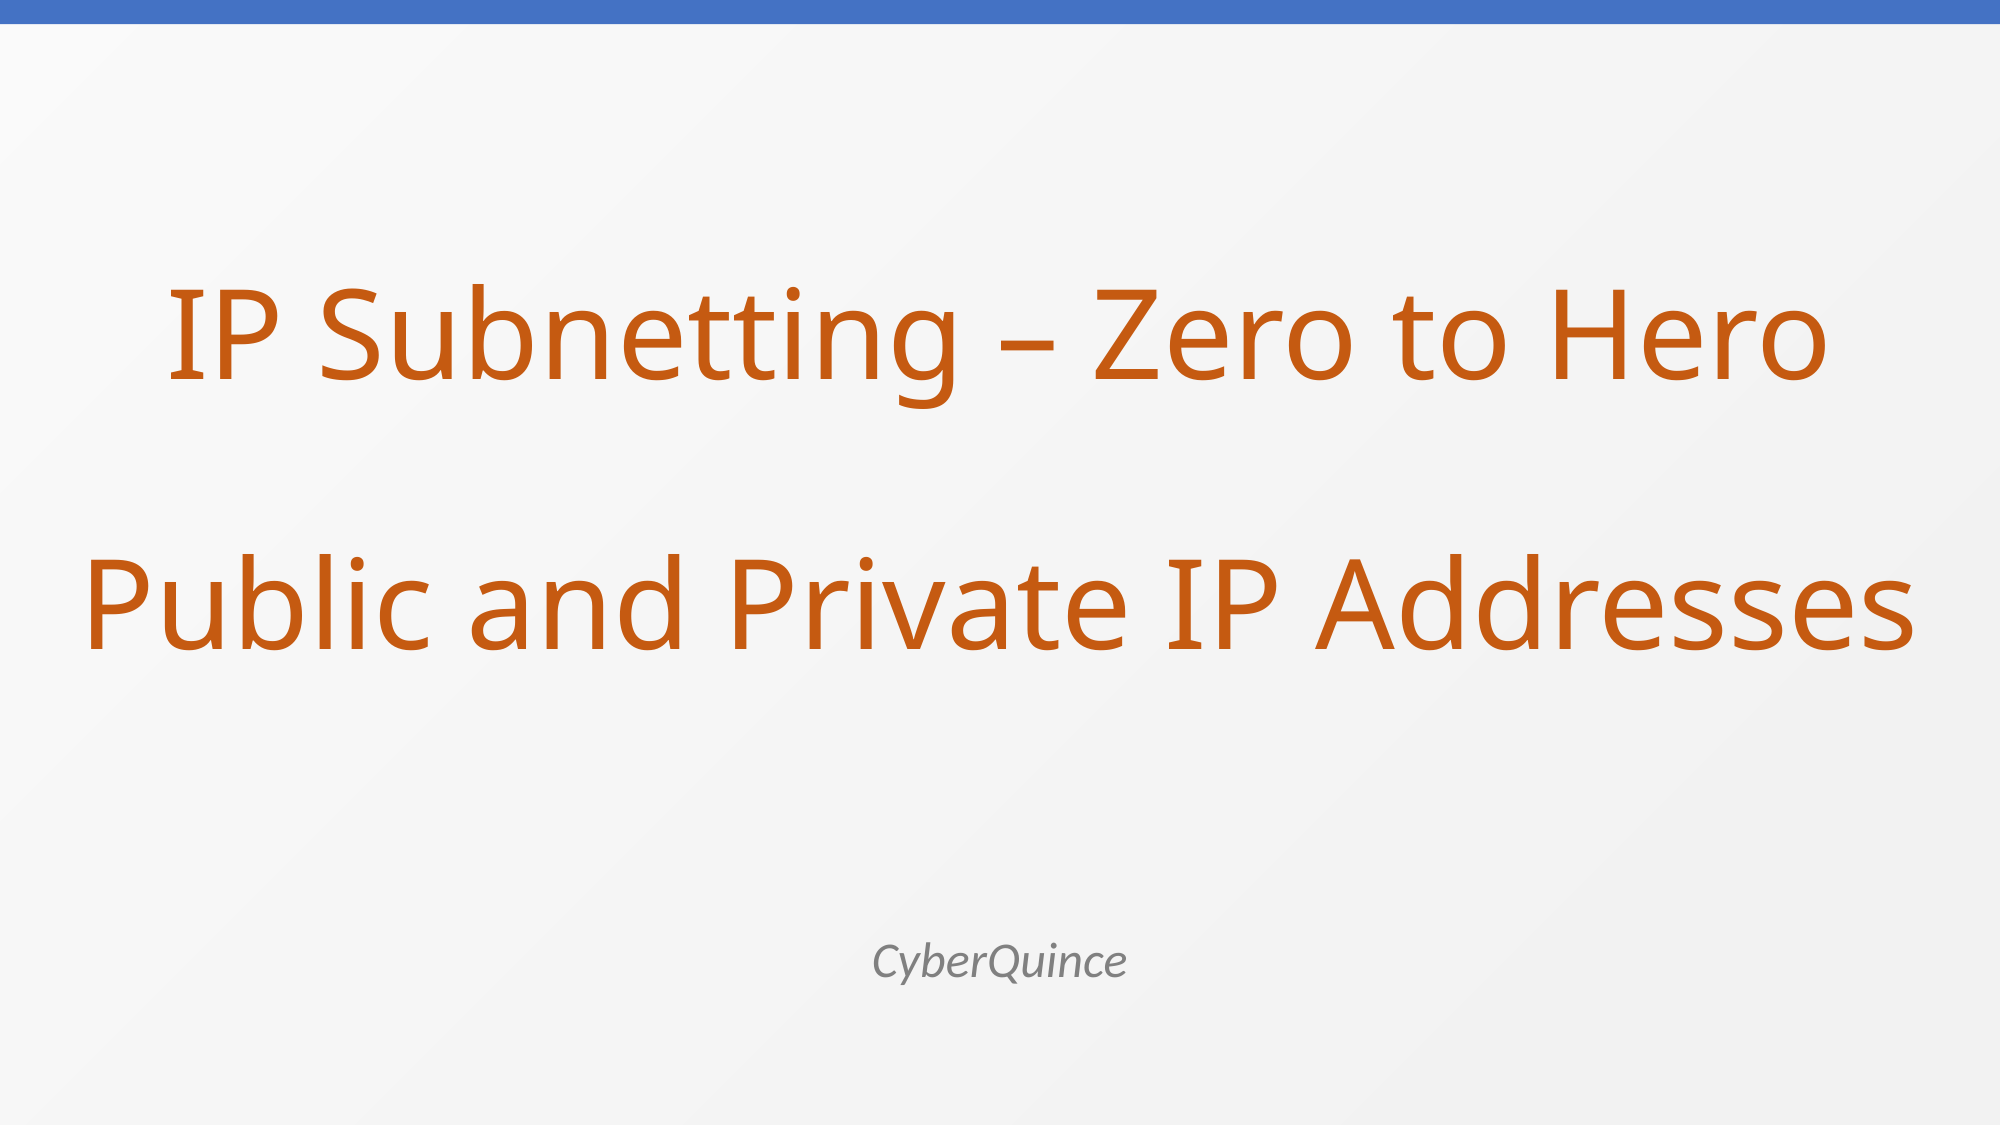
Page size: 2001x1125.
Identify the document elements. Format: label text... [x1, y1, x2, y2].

title IP Subnetting – Zero to Hero Public and Private IP Addresses [0, 184, 2000, 684]
text_box [0, 0, 2000, 25]
subtitle CyberQuince [249, 771, 1750, 1043]
